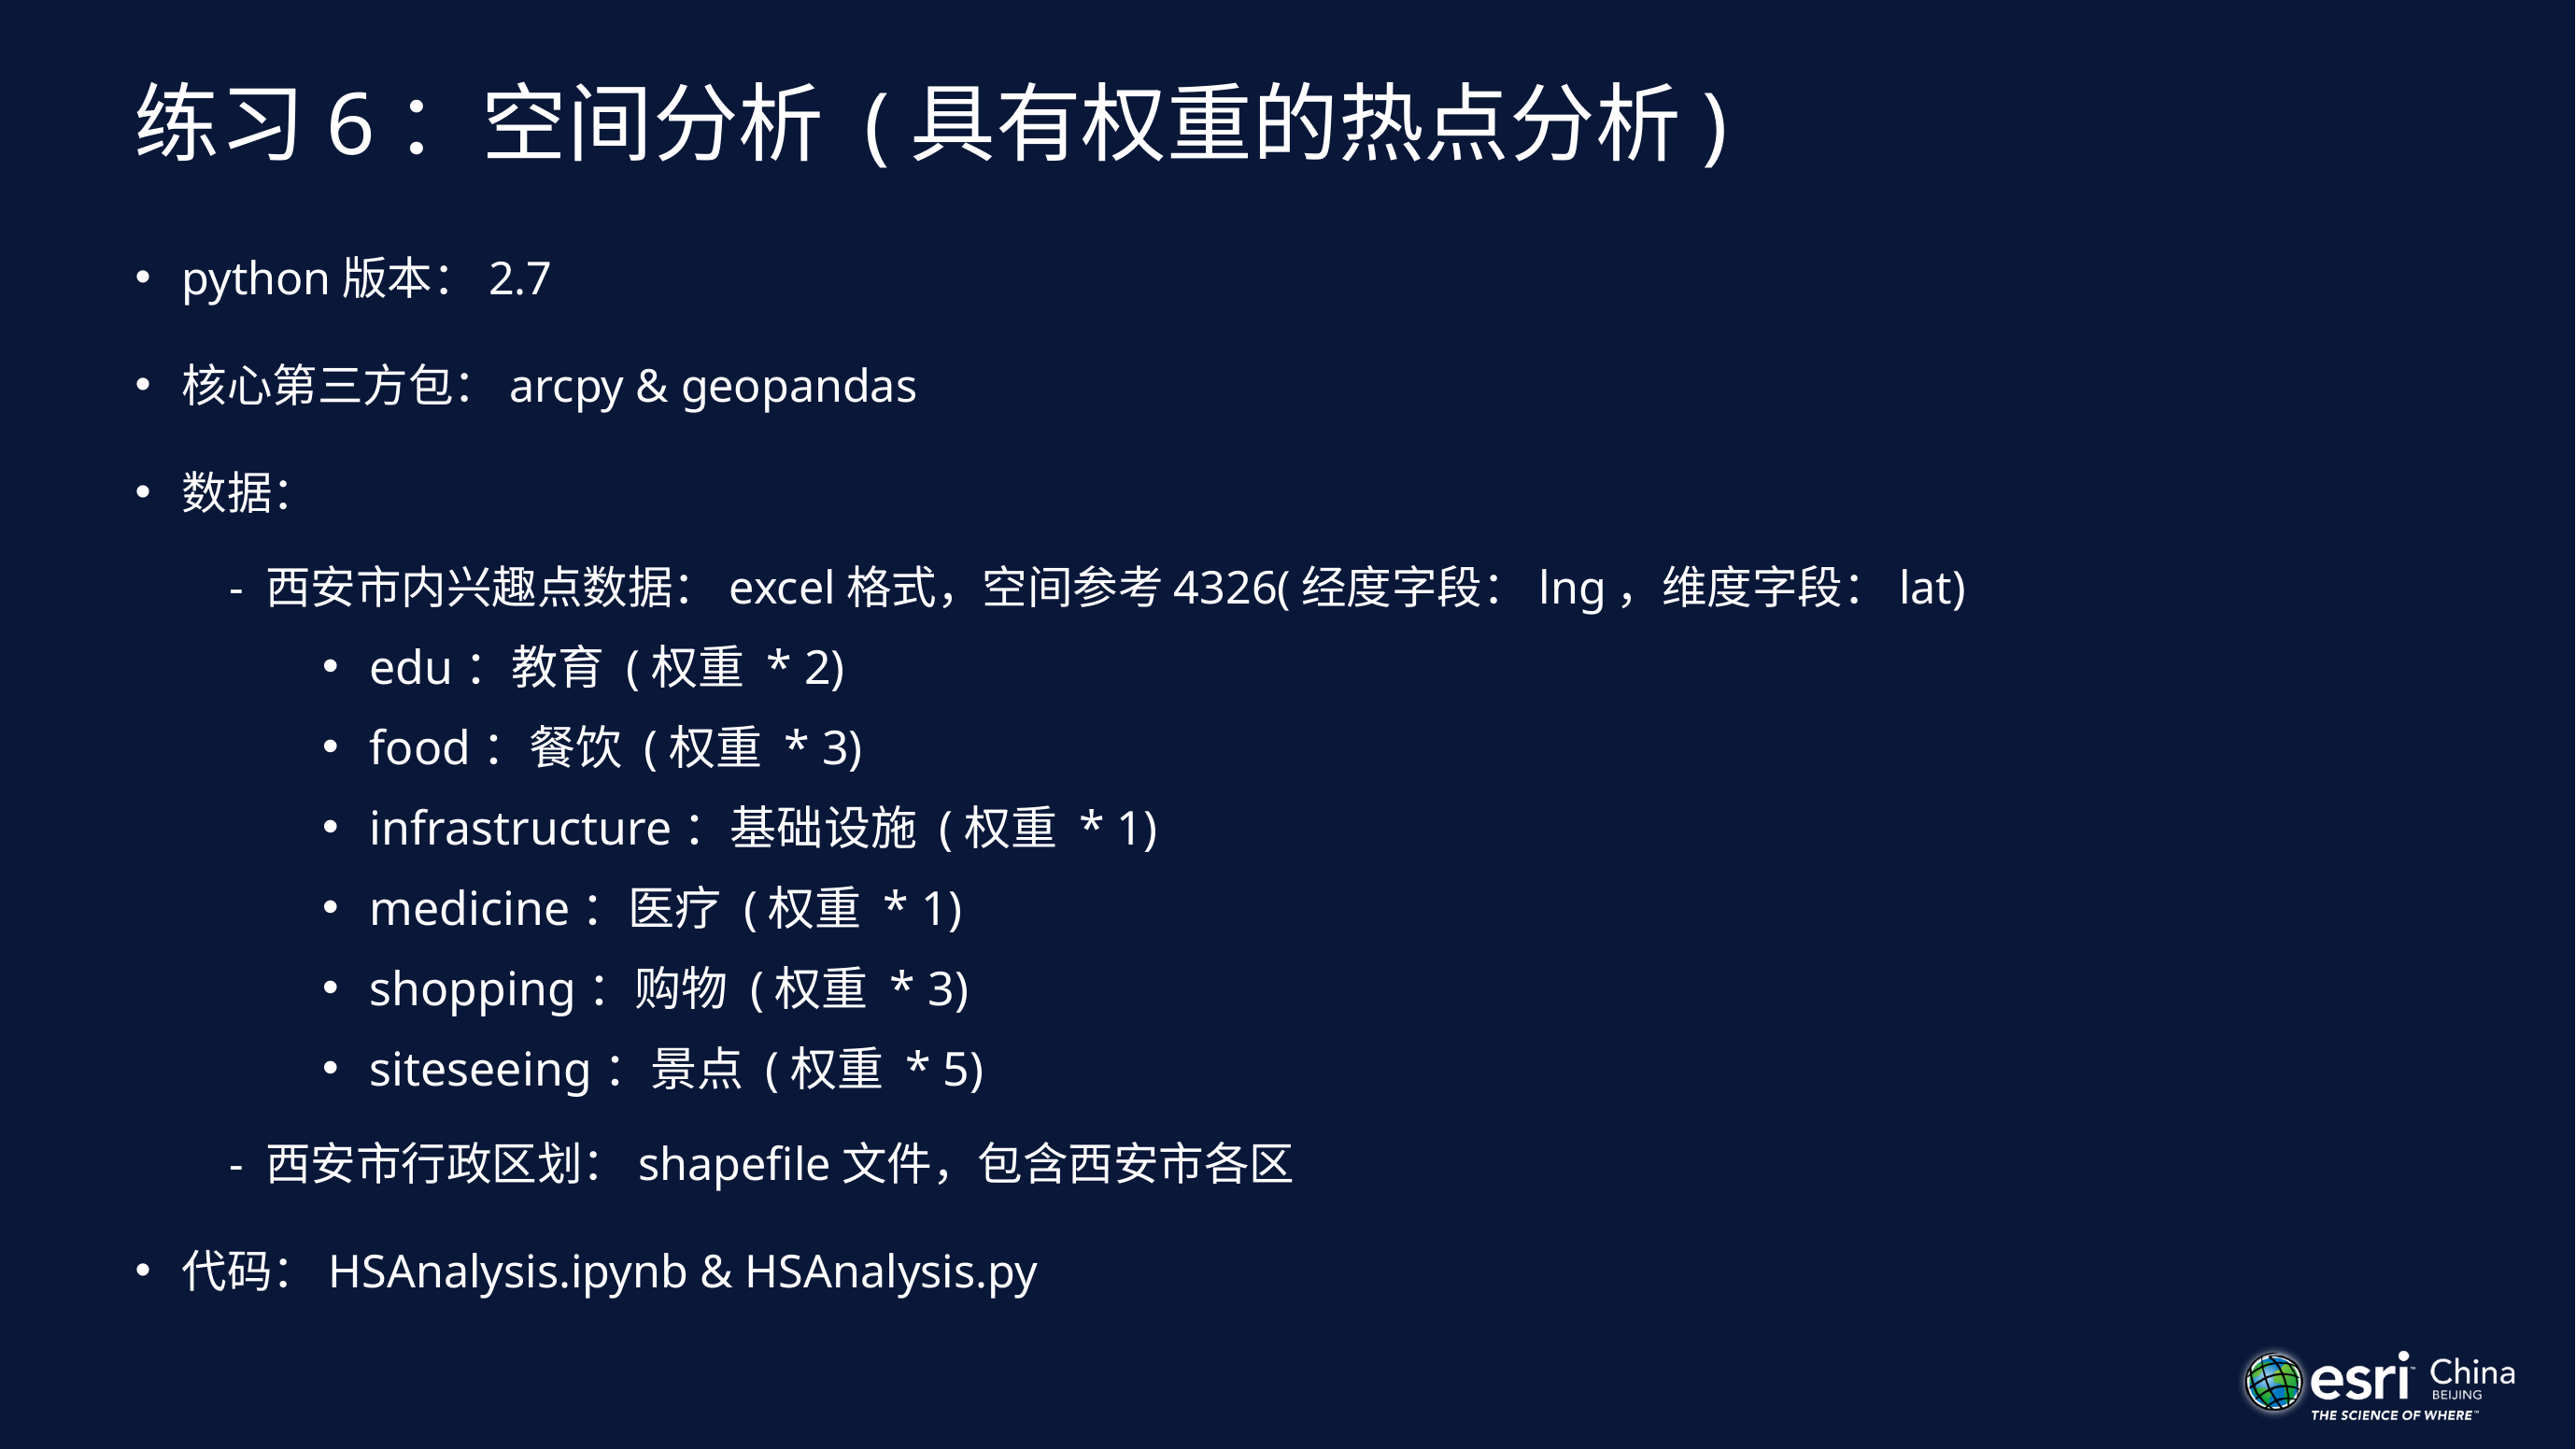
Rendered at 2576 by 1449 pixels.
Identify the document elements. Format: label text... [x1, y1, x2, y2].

title 练习6：空间分析 (具有权重的热点分析) [120, 70, 2403, 183]
picture [2225, 1335, 2534, 1443]
list python版本：2.7 核心第三方包：arcpy & geopandas 数据： - 西安市内兴趣点数据：excel格式，空间参考4326(经度字段：lng，维度字段：lat) edu：教育 (权重 * 2) food：餐饮 (权重 * 3) infrastructure：基础设施 (权重 * 1) medicine：医疗 (权重 * 1) shopping：购物 (权重 * 3) siteseeing：景点 (权重 * 5) - 西安市行政区划：shapefile文件，包含西安市各区 代码：HSAnalysis.ipynb & HSAnalysis.py [120, 215, 2403, 1310]
